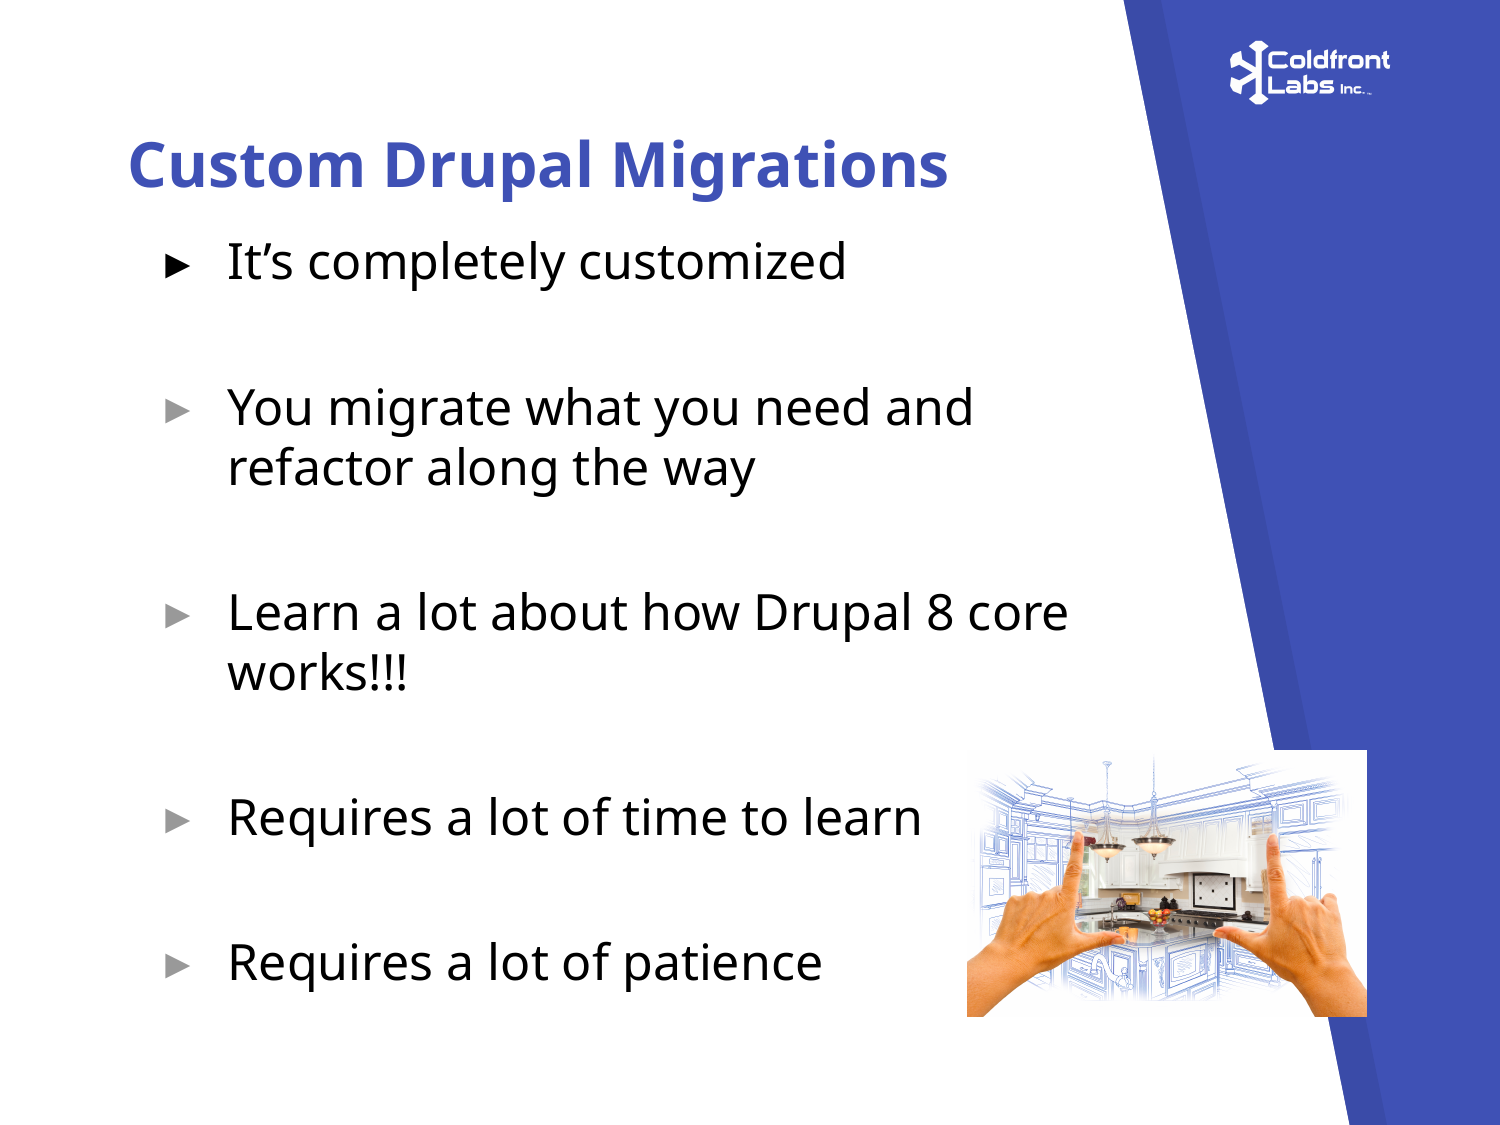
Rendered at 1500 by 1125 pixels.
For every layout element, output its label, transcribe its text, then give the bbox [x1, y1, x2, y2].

text_box It’s completely customized You migrate what you need and refactor along the way Learn a lot about how Drupal 8 core works!!! Requires a lot of time to learn Requires a lot of patience [137, 215, 1168, 808]
text_box Custom Drupal Migrations [112, 24, 1095, 216]
picture [966, 749, 1367, 1018]
picture [1224, 35, 1396, 110]
